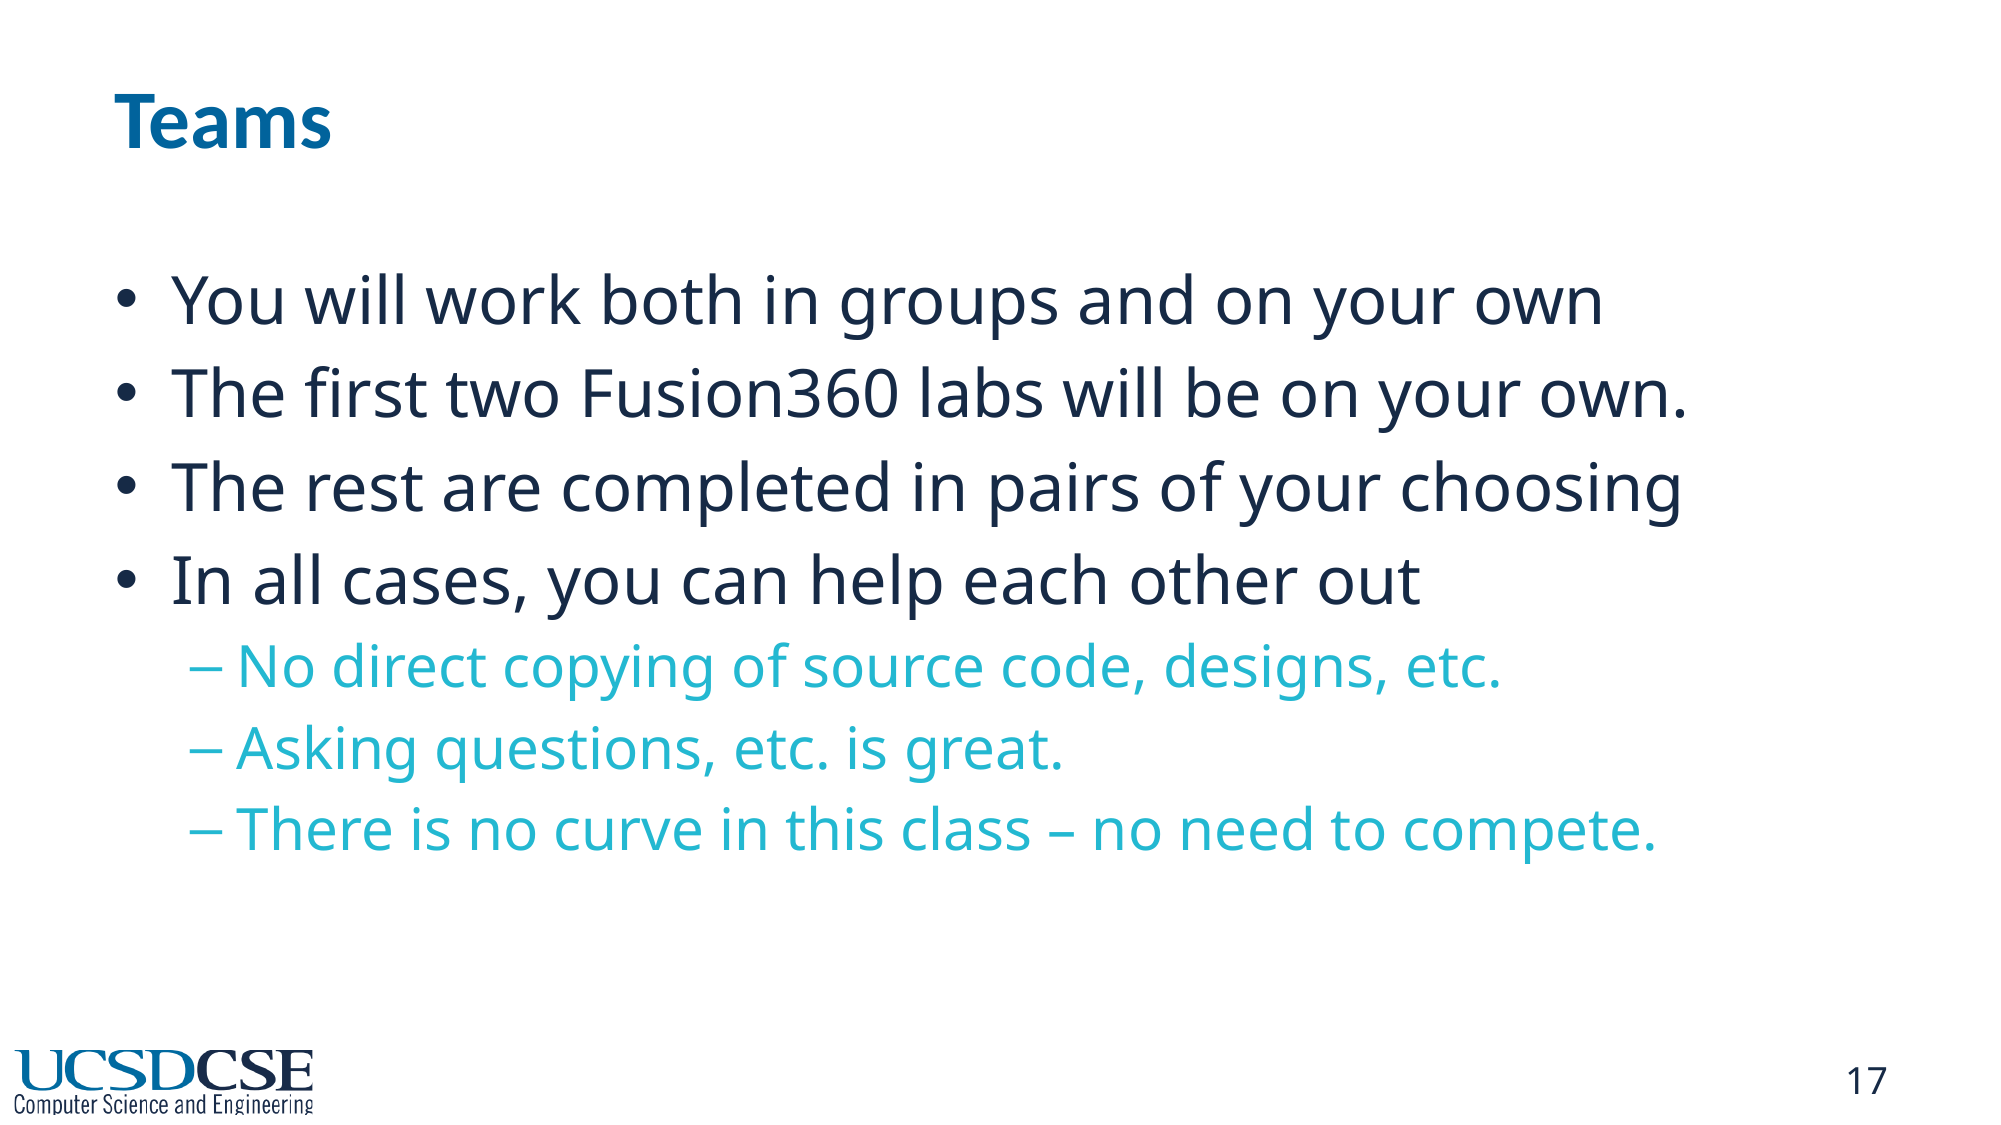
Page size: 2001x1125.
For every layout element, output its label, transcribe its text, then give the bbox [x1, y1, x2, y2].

title Teams [99, 9, 1900, 222]
list You will work both in groups and on your own The first two Fusion360 labs will be on your own. The rest are completed in pairs of your choosing In all cases, you can help each other out No direct copying of source code, designs, etc. Asking questions, etc. is great. There is no curve in this class – no need to compete. [99, 249, 1900, 1005]
